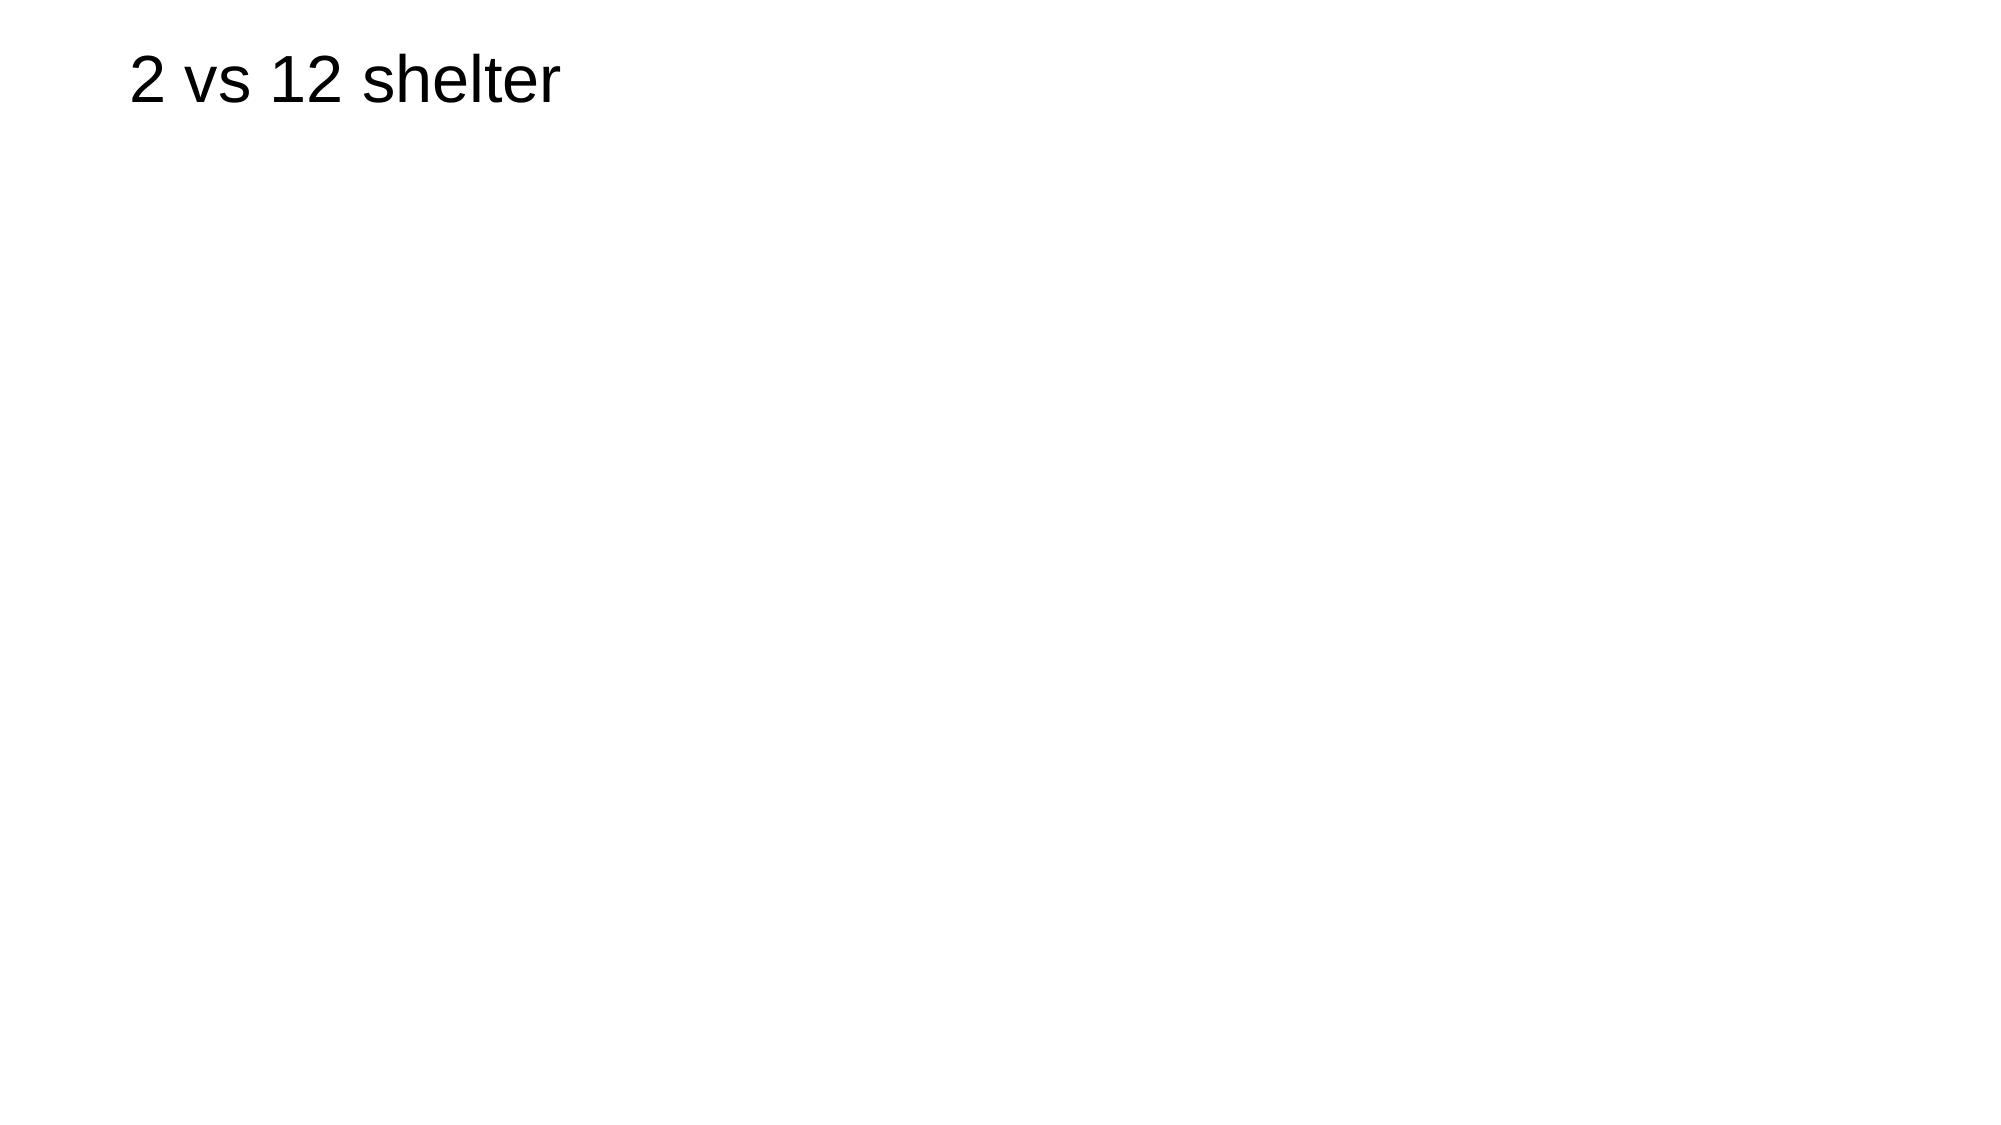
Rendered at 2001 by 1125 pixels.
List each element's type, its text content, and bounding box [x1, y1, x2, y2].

text_box 2 vs 12 shelter [0, 37, 692, 131]
